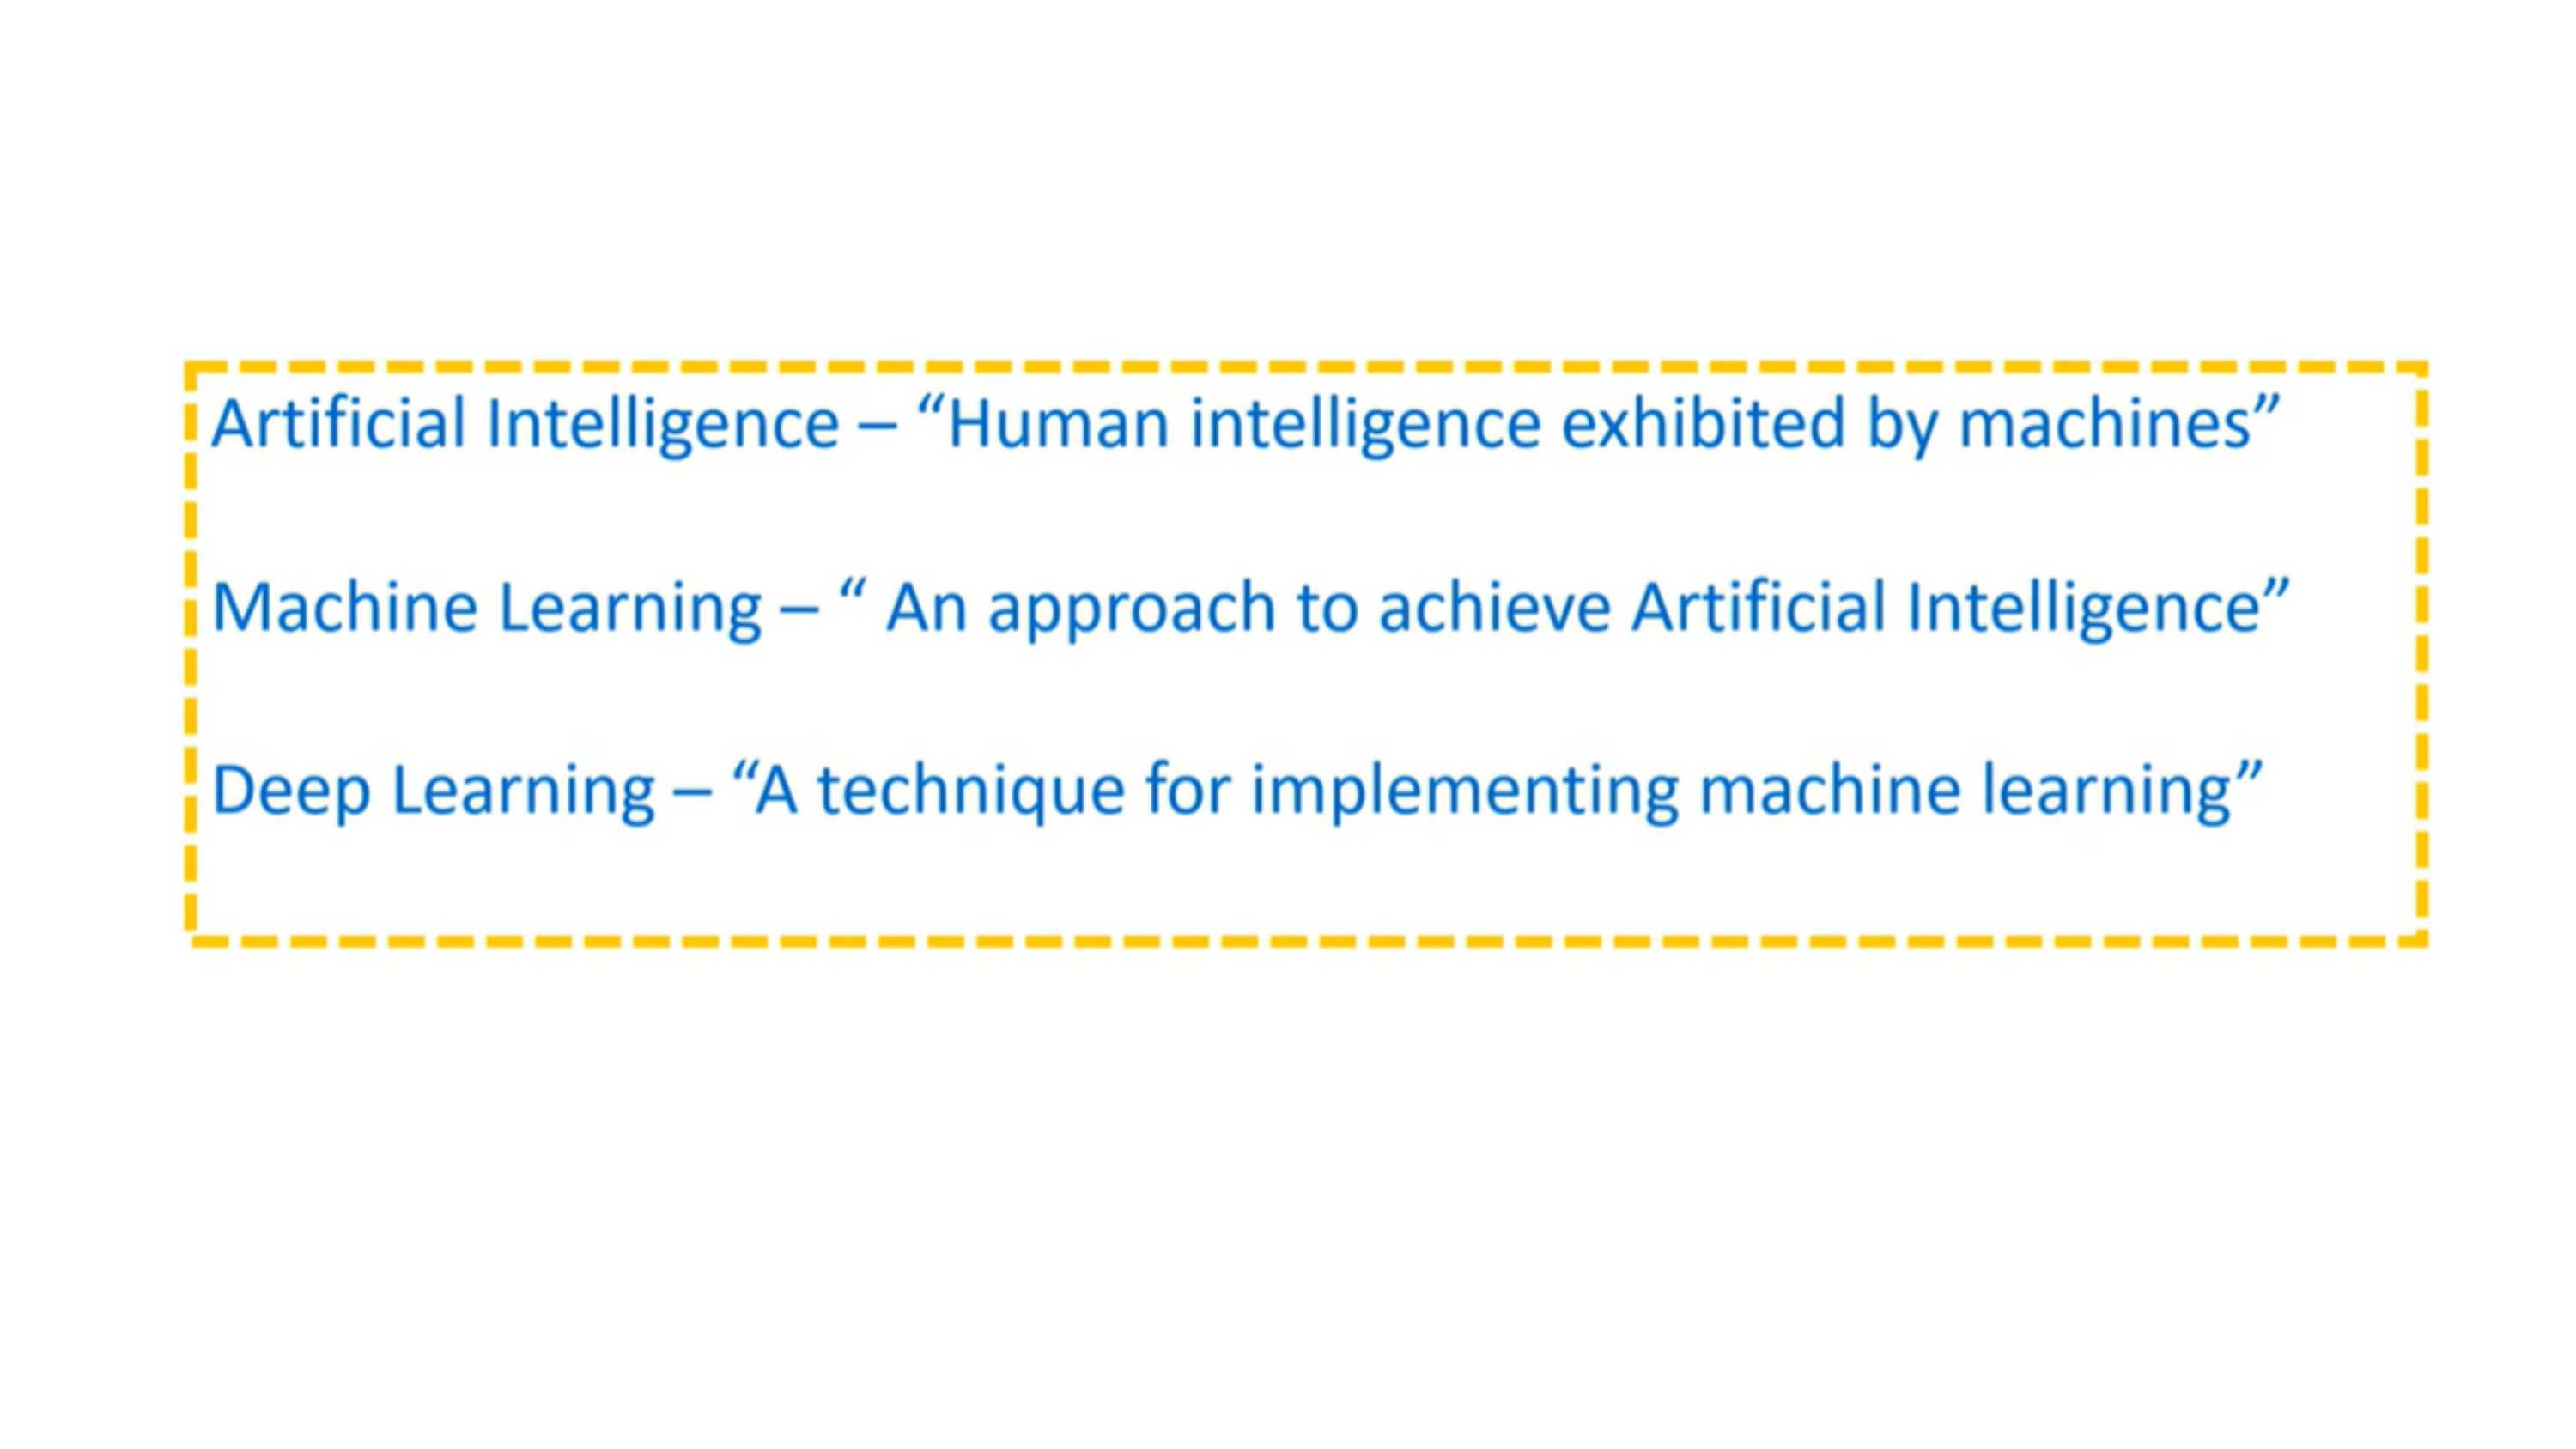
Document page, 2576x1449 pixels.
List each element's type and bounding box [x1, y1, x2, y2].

text_box [176, 342, 2467, 976]
